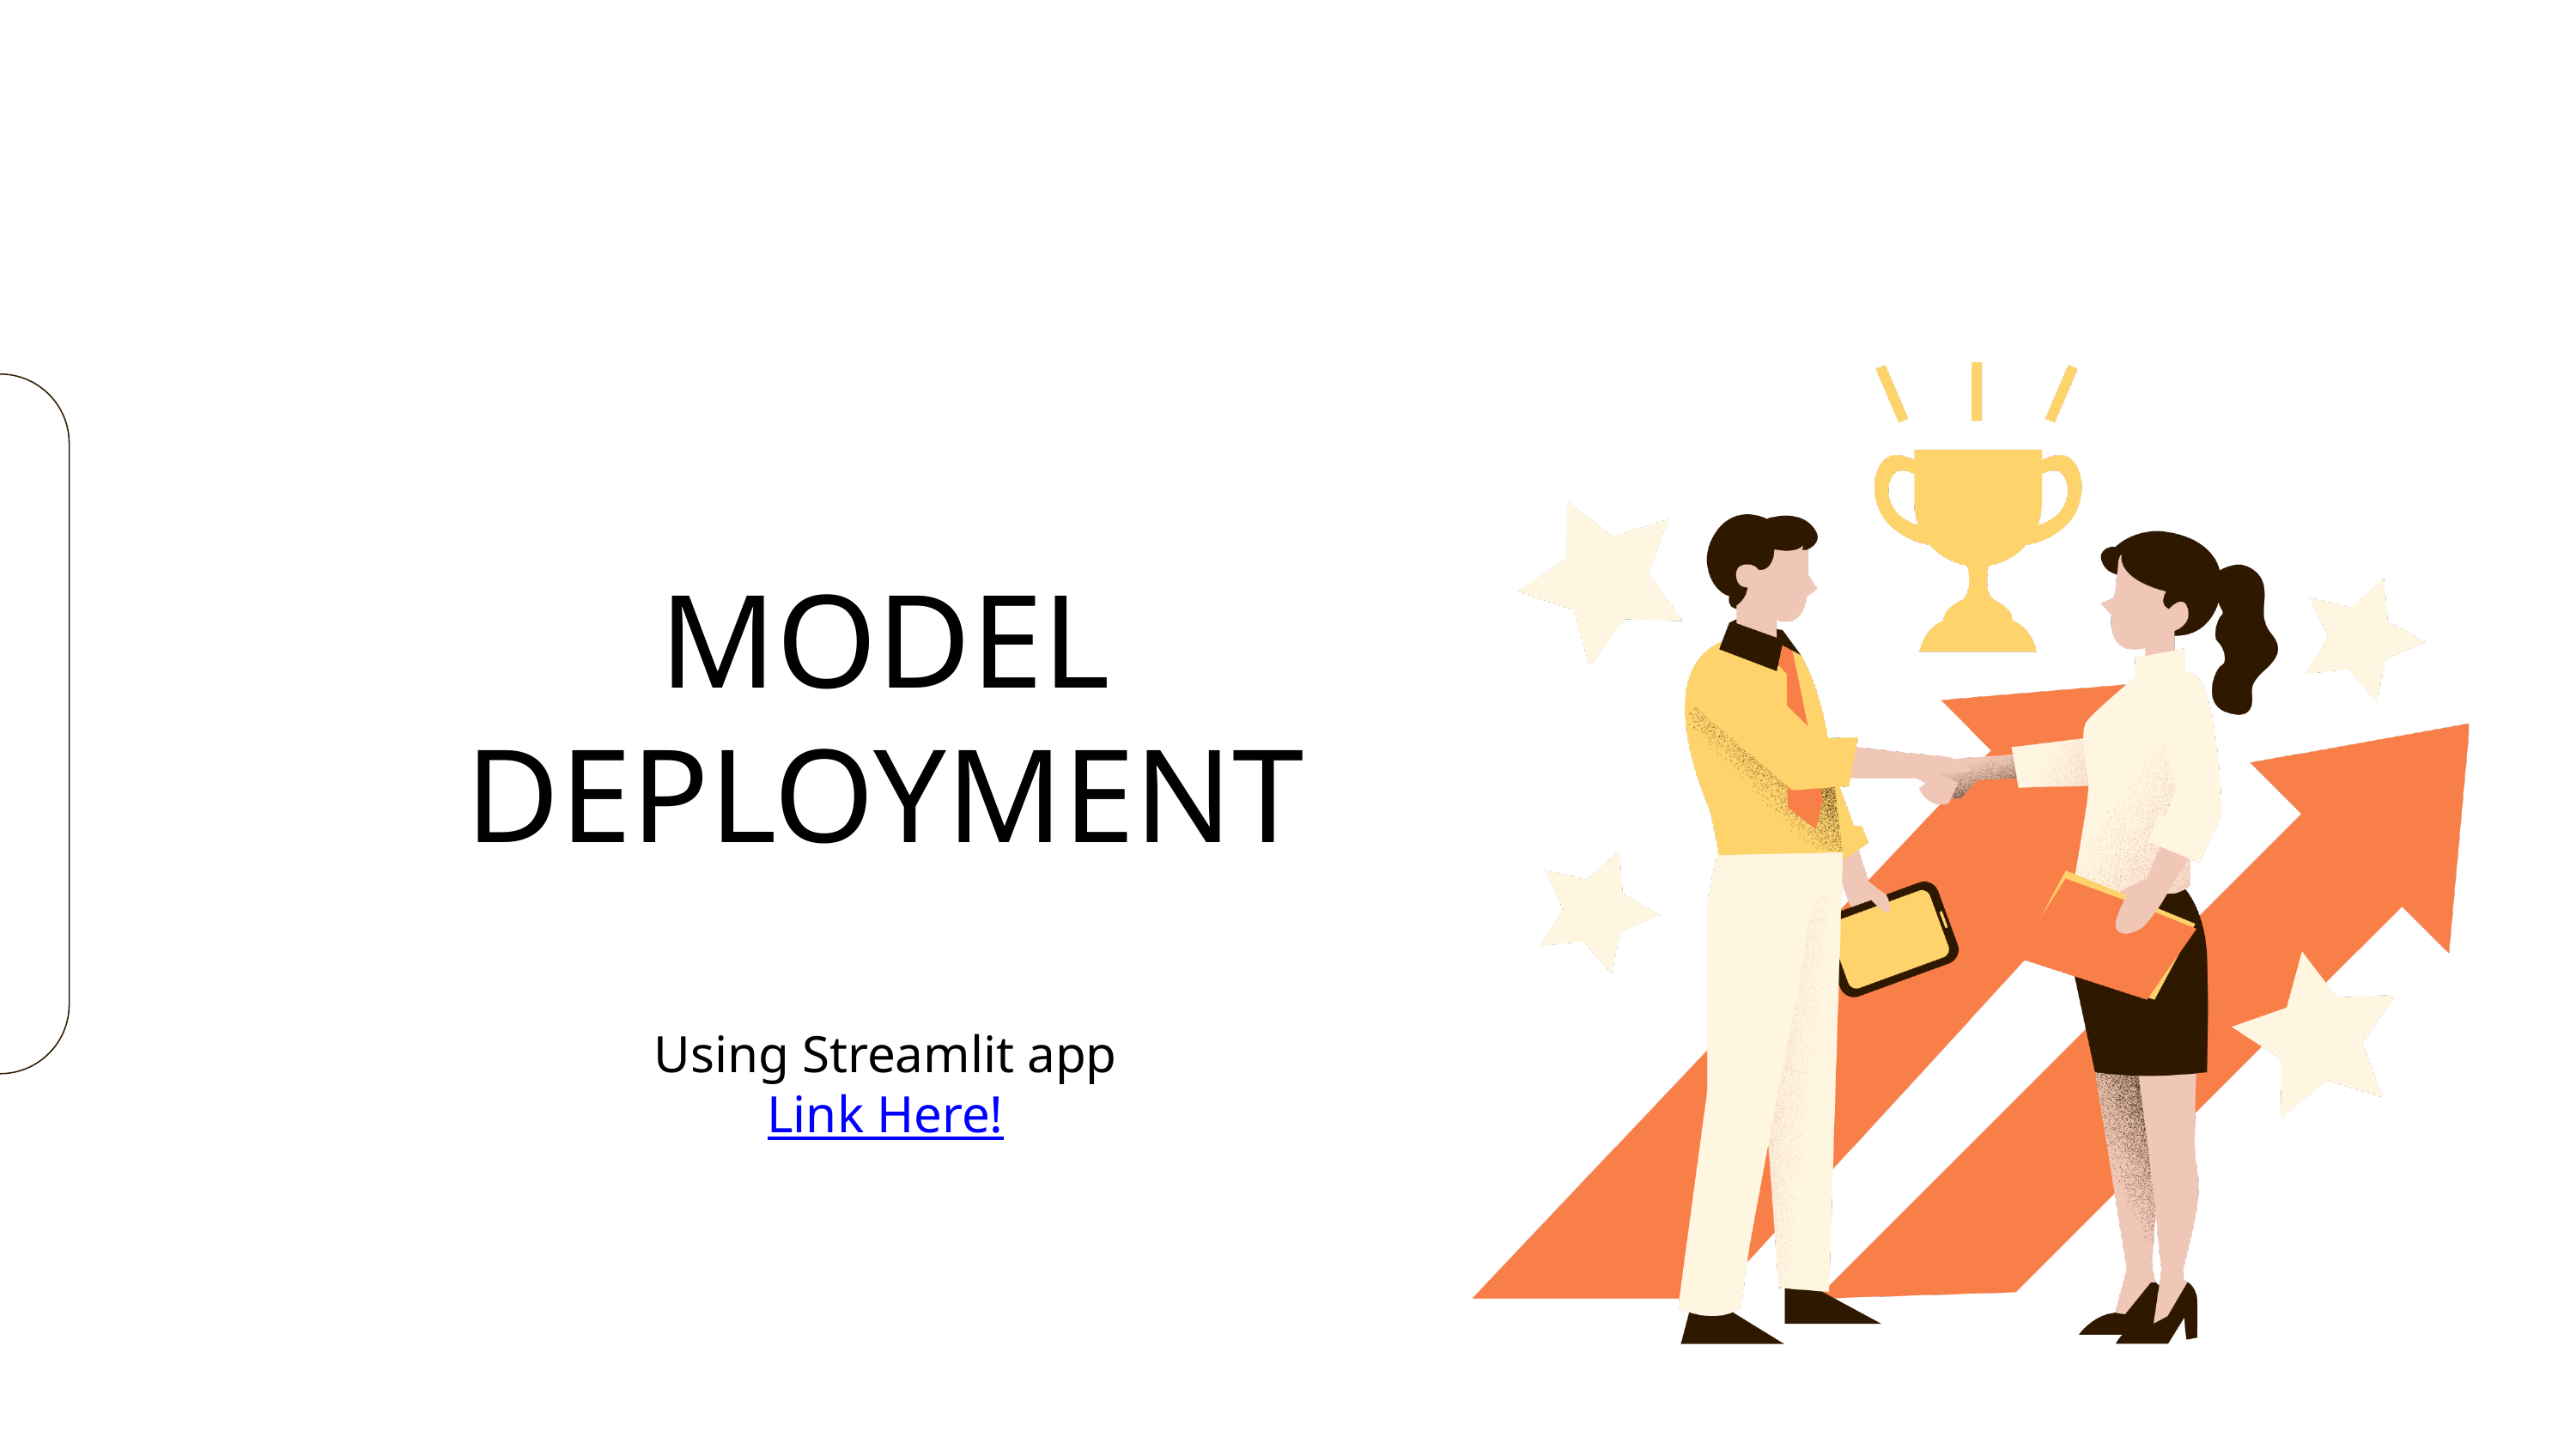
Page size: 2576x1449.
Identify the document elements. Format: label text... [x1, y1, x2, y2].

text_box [0, 373, 70, 1074]
text_box MODEL DEPLOYMENT Using Streamlit app Link Here! [332, 552, 1438, 1157]
text_box [1472, 361, 2470, 1344]
